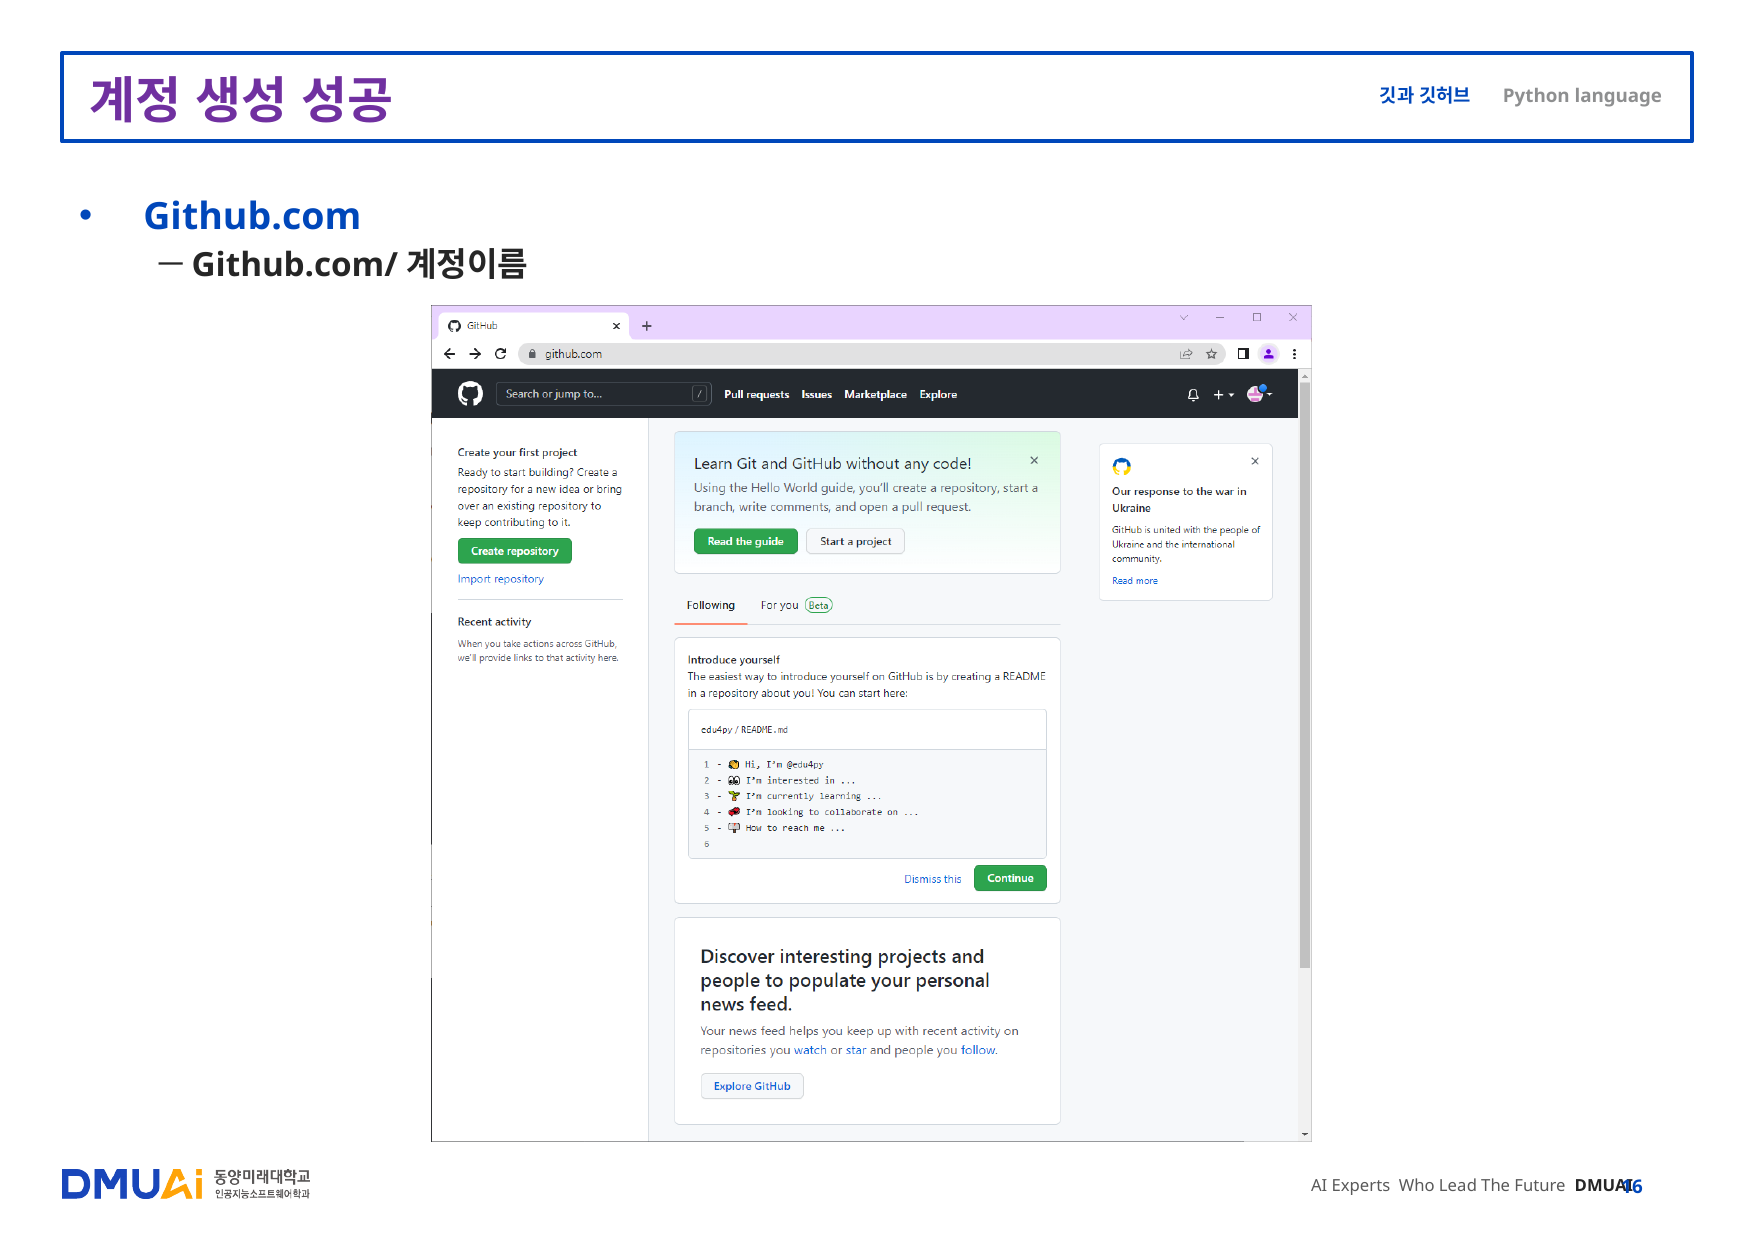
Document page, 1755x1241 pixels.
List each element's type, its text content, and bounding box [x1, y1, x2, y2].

picture [62, 1169, 310, 1199]
list Github.com Github.com/계정이름 [62, 183, 1681, 1140]
title 계정 생성 성공 [72, 69, 1586, 128]
picture [430, 305, 1312, 1143]
